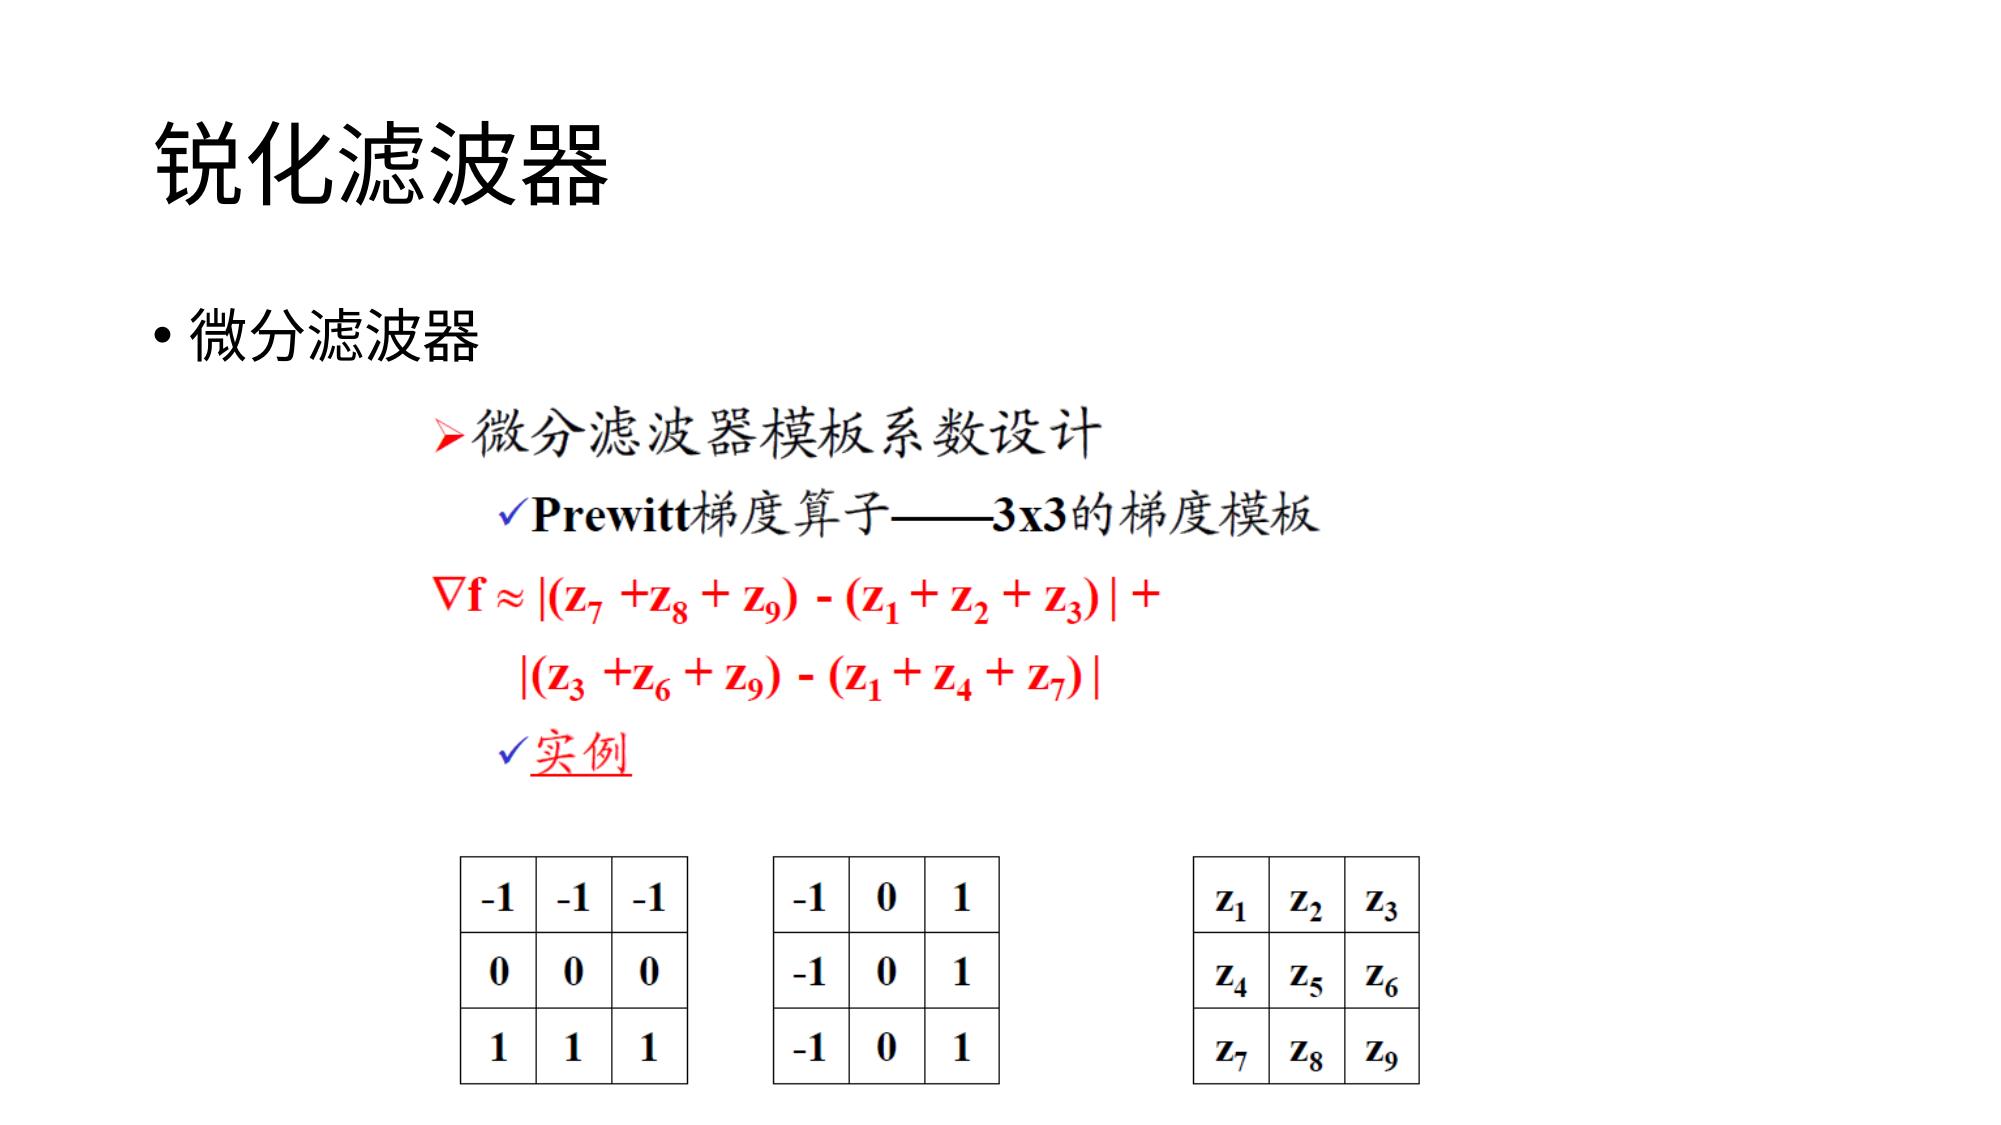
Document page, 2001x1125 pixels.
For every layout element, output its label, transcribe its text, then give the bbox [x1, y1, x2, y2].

title 锐化滤波器 [137, 59, 1863, 278]
picture [417, 401, 1583, 1125]
list 微分滤波器 [137, 299, 1863, 1014]
